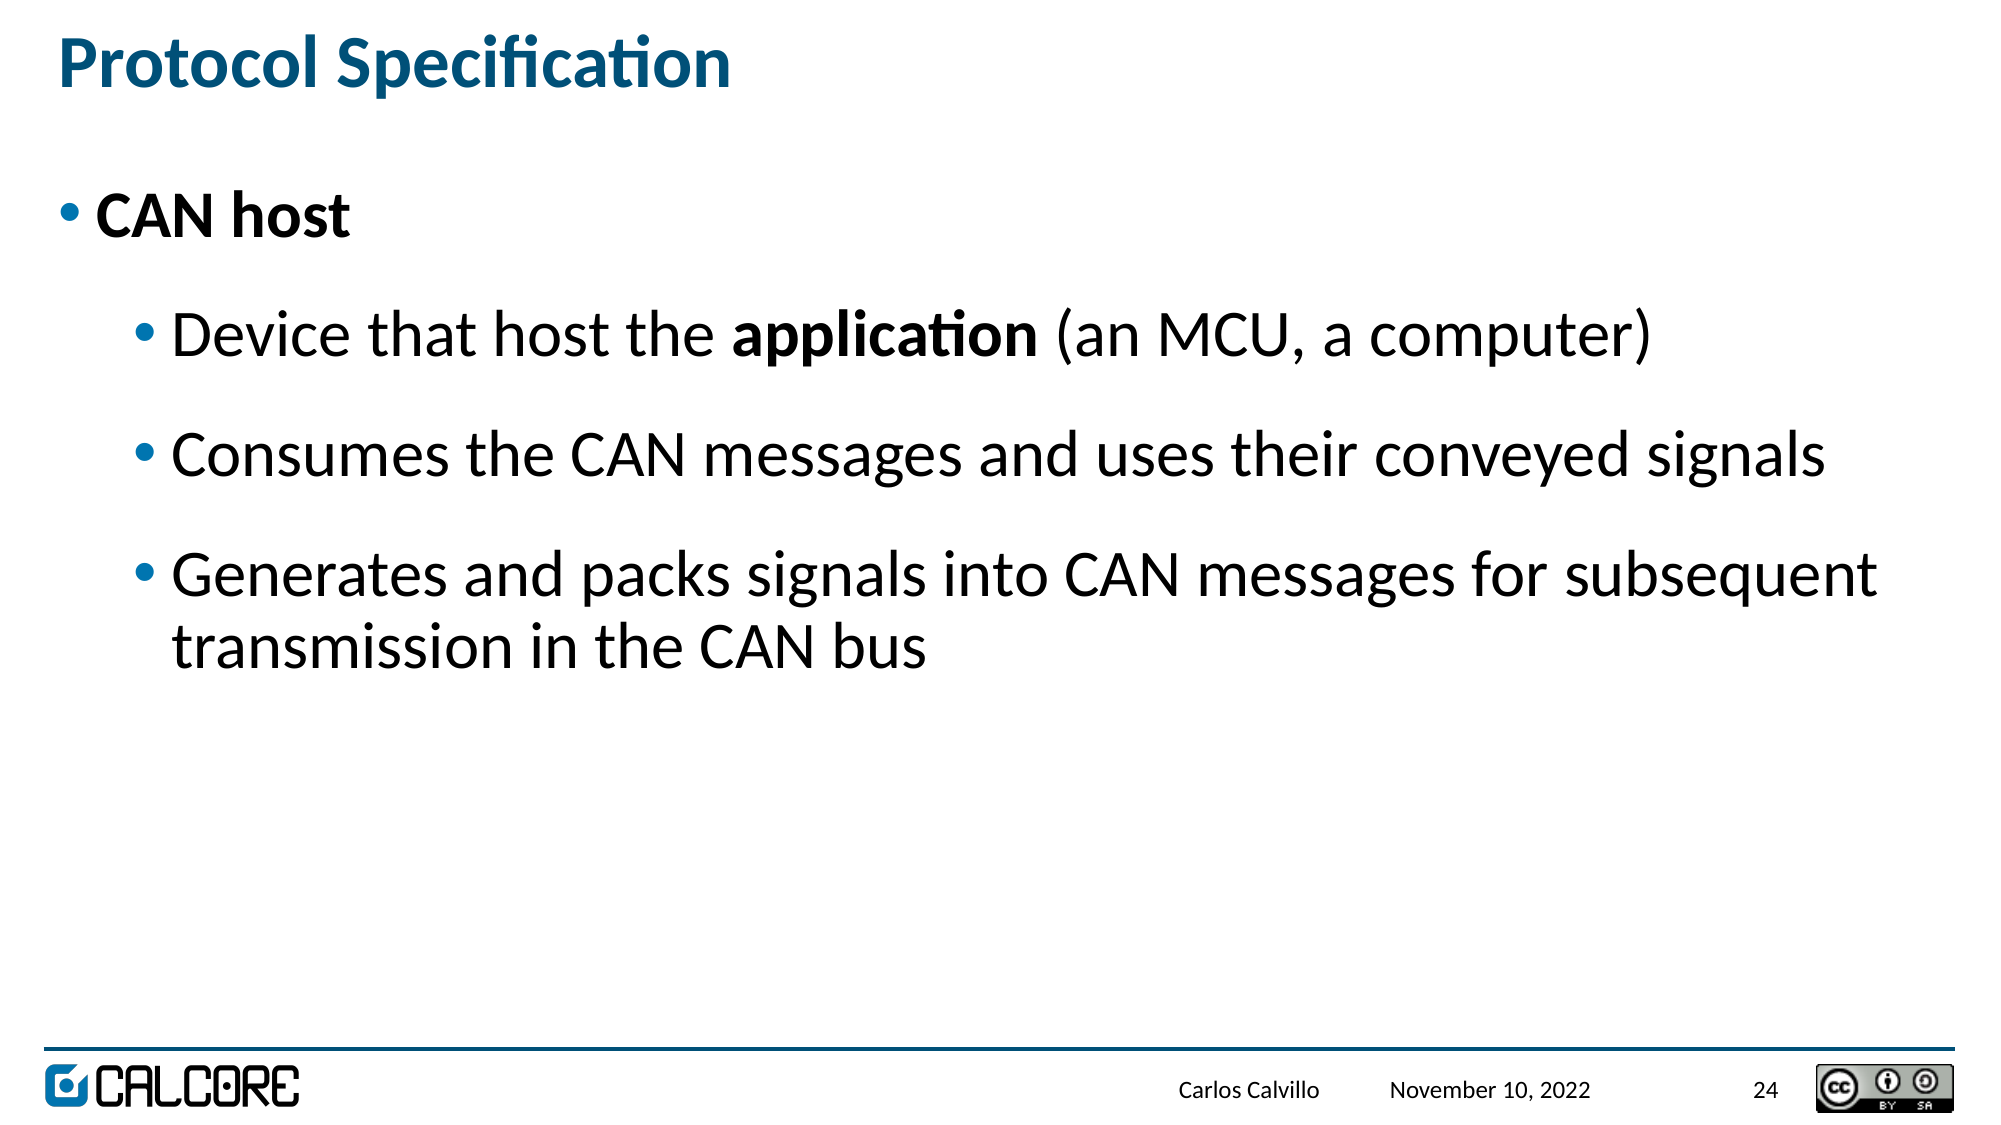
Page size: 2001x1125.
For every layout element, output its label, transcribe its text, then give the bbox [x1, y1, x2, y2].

slide_number 24 [1622, 1067, 1794, 1111]
picture [1816, 1064, 1954, 1113]
list CAN host Device that host the application (an MCU, a computer) Consumes the CAN messages and uses their conveyed signals Generates and packs signals into CAN messages for subsequent transmission in the CAN bus [43, 171, 1955, 1027]
picture [55, 1064, 88, 1097]
footer Carlos Calvillo [1158, 1067, 1341, 1111]
title Protocol Specification [43, 3, 1955, 124]
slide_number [1356, 1067, 1607, 1111]
picture [96, 1065, 299, 1107]
